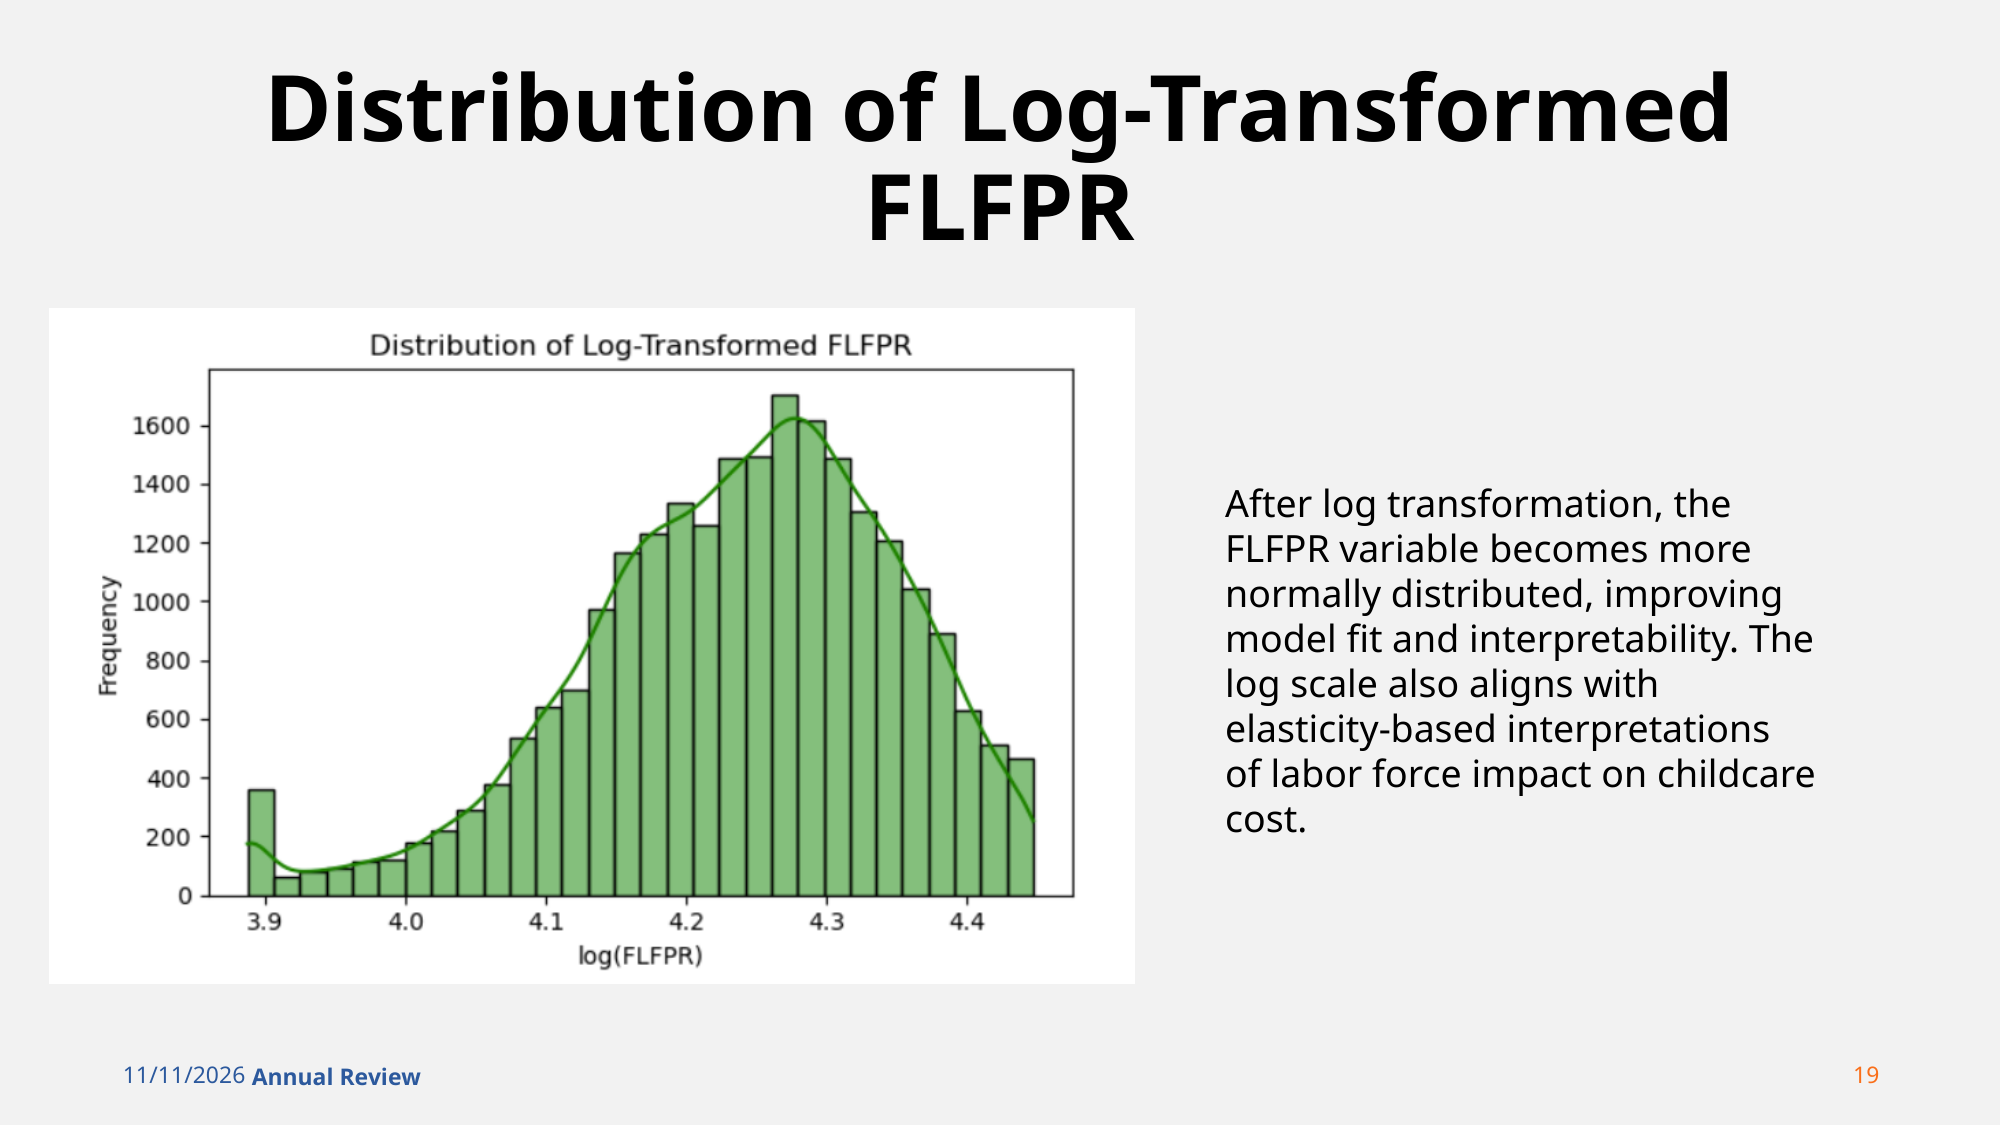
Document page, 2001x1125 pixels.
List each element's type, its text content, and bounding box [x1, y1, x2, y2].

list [49, 308, 1135, 984]
title Distribution of Log-Transformed FLFPR [137, 104, 1863, 219]
text_box After log transformation, the FLFPR variable becomes more normally distributed, improving model fit and interpretability. The log scale also aligns with elasticity-based interpretations of labor force impact on childcare cost. [1210, 473, 1843, 848]
